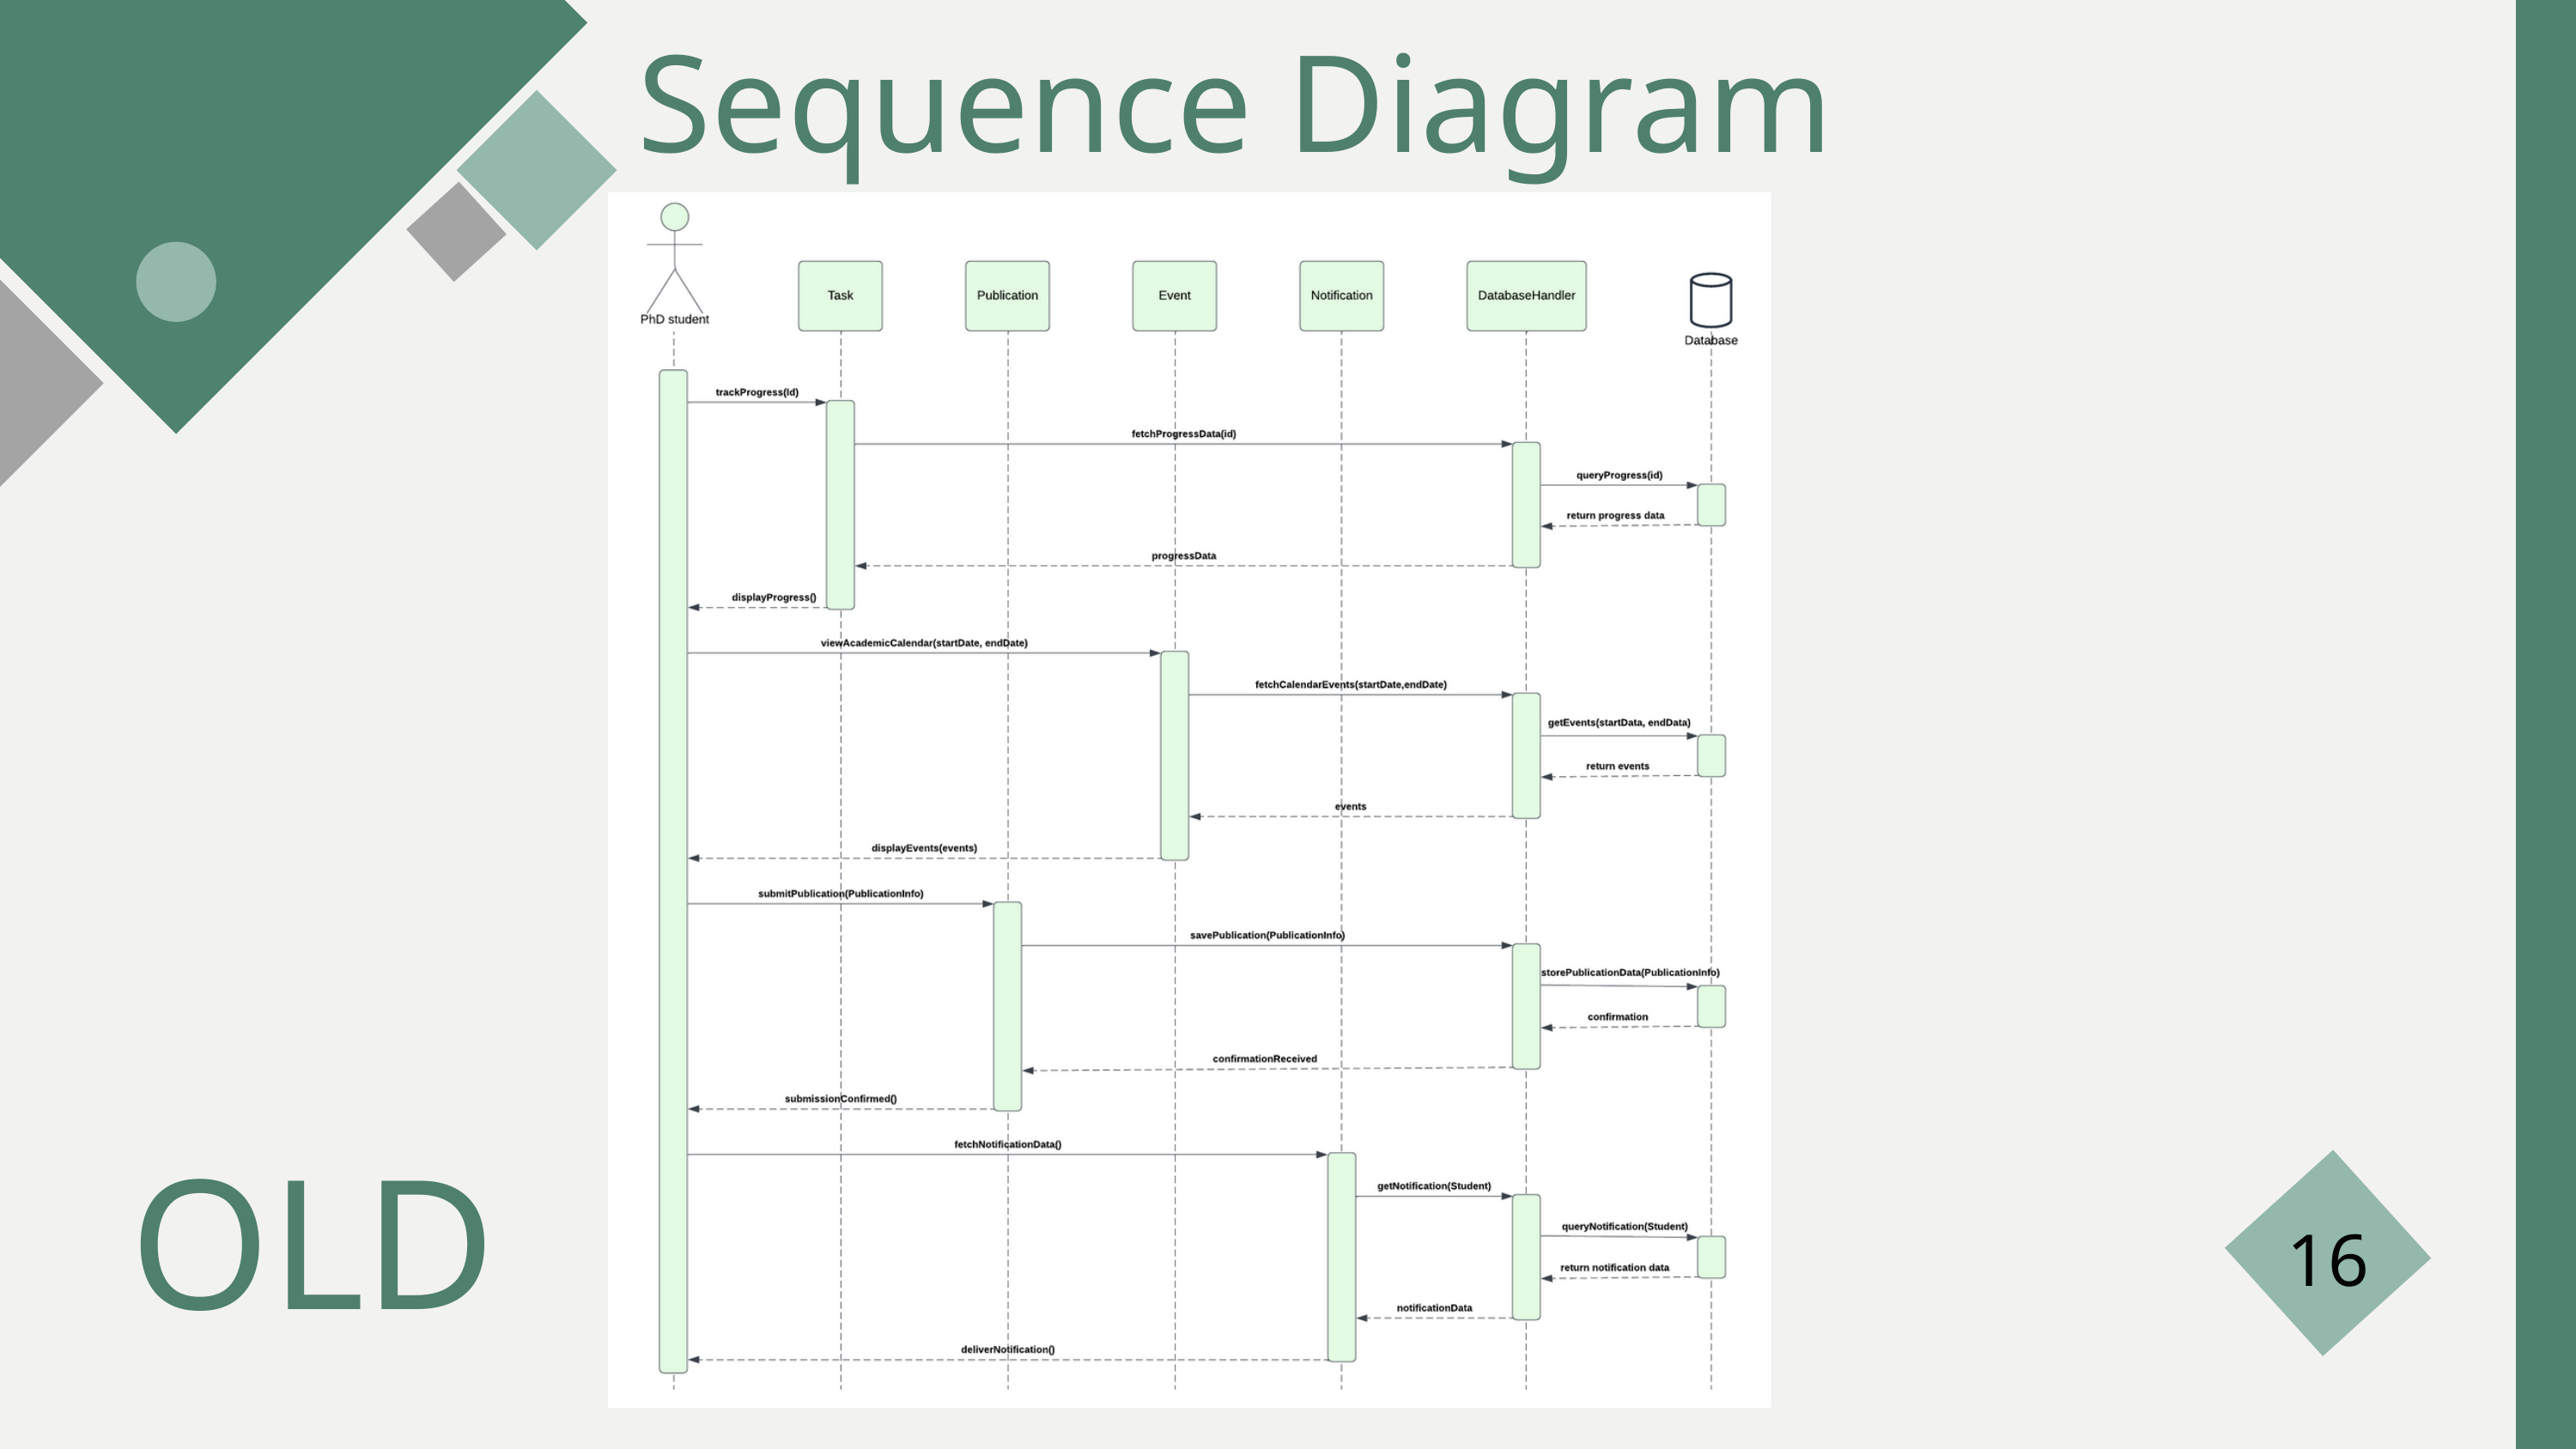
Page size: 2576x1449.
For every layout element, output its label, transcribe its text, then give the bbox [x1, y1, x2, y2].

text_box [0, 0, 588, 434]
text_box [2224, 1202, 2432, 1356]
text_box [2277, 1149, 2379, 1200]
text_box OLD [103, 1166, 523, 1346]
text_box [406, 181, 507, 282]
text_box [2515, 0, 2576, 1449]
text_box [136, 241, 217, 323]
text_box [608, 192, 1771, 1408]
text_box [0, 279, 104, 488]
text_box [456, 89, 617, 251]
text_box 16 [2275, 1200, 2380, 1300]
text_box Sequence Diagram [637, 31, 2085, 179]
